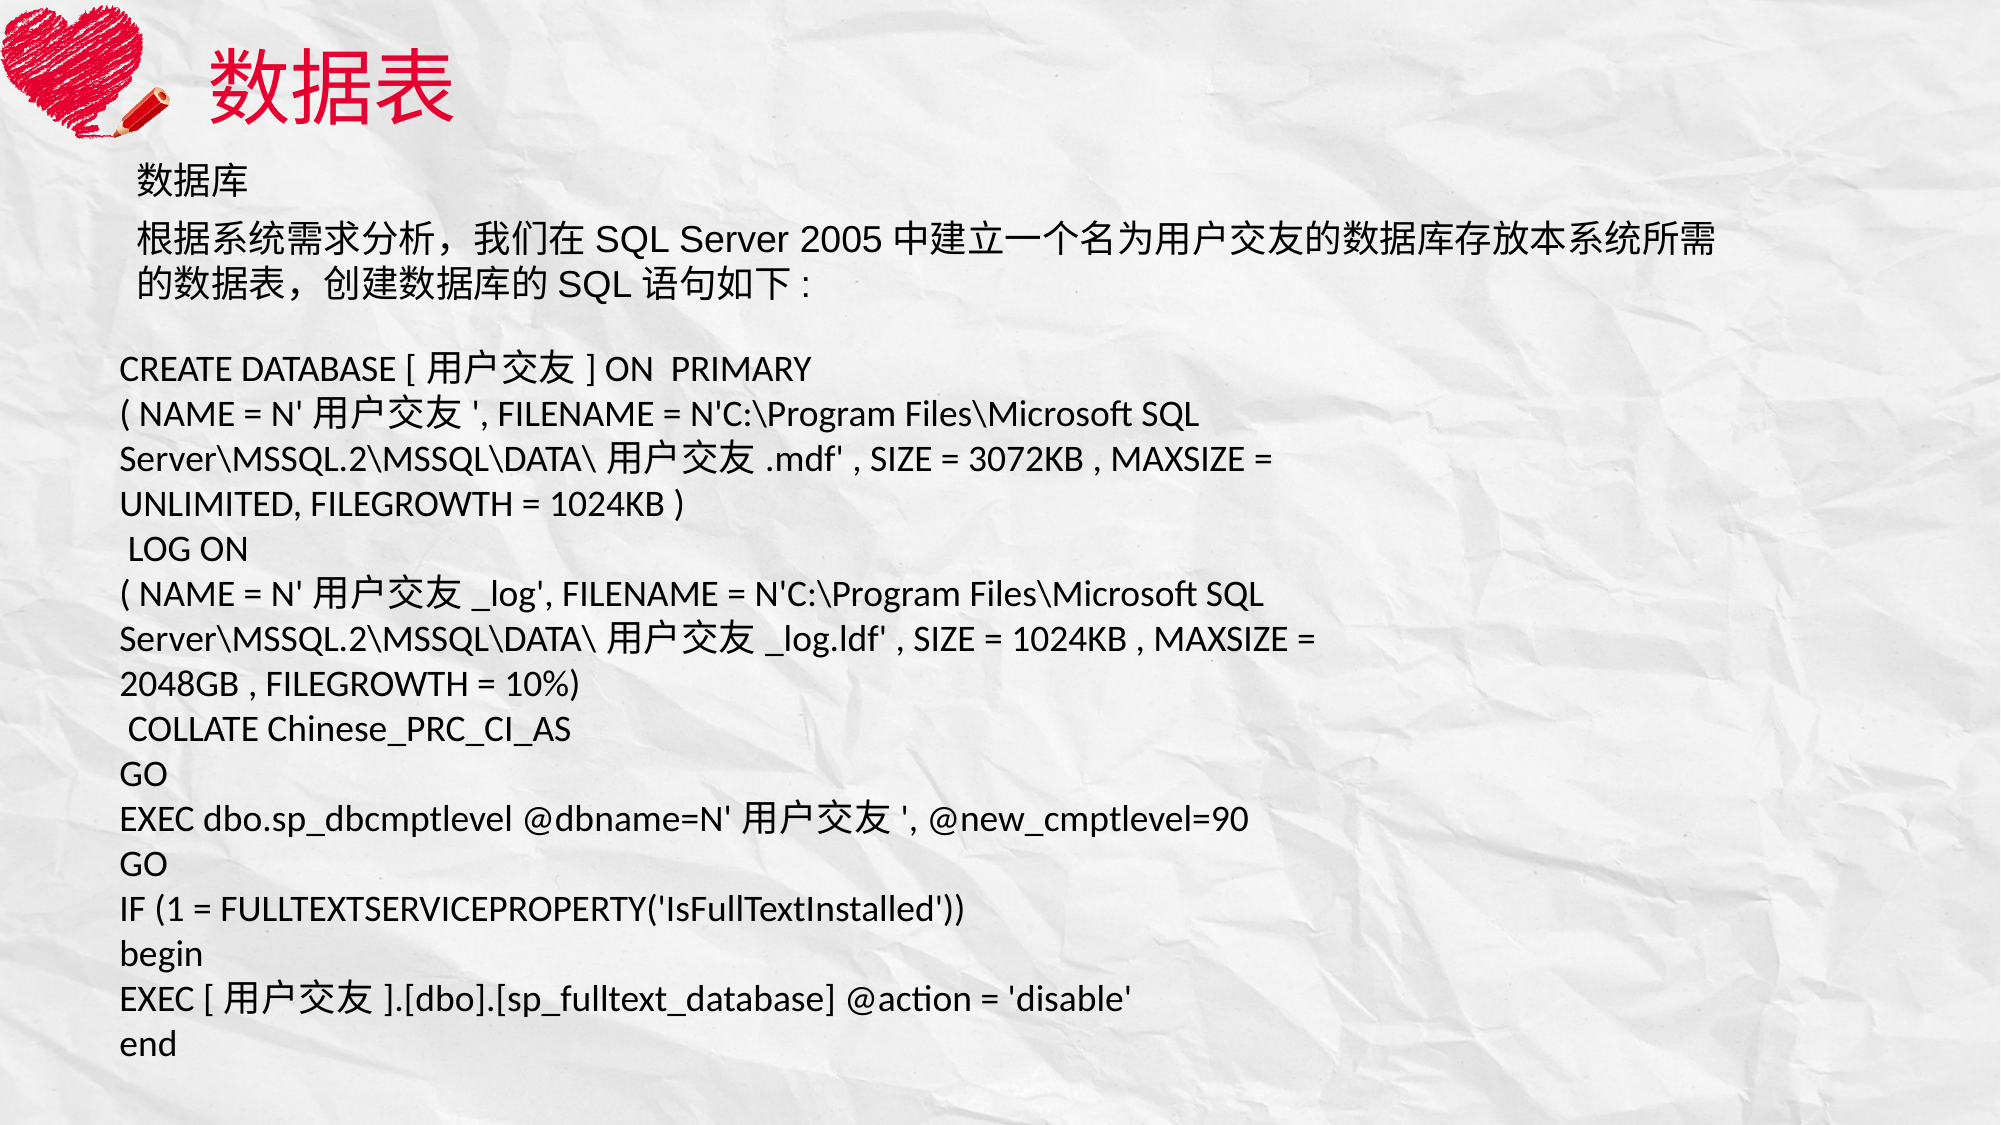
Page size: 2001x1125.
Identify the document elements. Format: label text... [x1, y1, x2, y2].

text_box 数据库 [121, 149, 693, 207]
picture [0, 0, 2001, 1125]
text_box 数据表 [192, 27, 955, 143]
text_box 根据系统需求分析，我们在SQL Server 2005中建立一个名为用户交友的数据库存放本系统所需的数据表，创建数据库的SQL语句如下: [121, 207, 1738, 357]
text_box CREATE DATABASE [用户交友] ON PRIMARY ( NAME = N'用户交友', FILENAME = N'C:\Program Files\Microsoft SQL Server\MSSQL.2\MSSQL\DATA\用户交友.mdf' , SIZE = 3072KB , MAXSIZE = UNLIMITED, FILEGROWTH = 1024KB ) LOG ON ( NAME = N'用户交友_log', FILENAME = N'C:\Program Files\Microsoft SQL Server\MSSQL.2\MSSQL\DATA\用户交友_log.ldf' , SIZE = 1024KB , MAXSIZE = 2048GB , FILEGROWTH = 10%) COLLATE Chinese_PRC_CI_AS GO EXEC dbo.sp_dbcmptlevel @dbname=N'用户交友', @new_cmptlevel=90 GO IF (1 = FULLTEXTSERVICEPROPERTY('IsFullTextInstalled')) begin EXEC [用户交友].[dbo].[sp_fulltext_database] @action = 'disable' end [104, 336, 1334, 1072]
